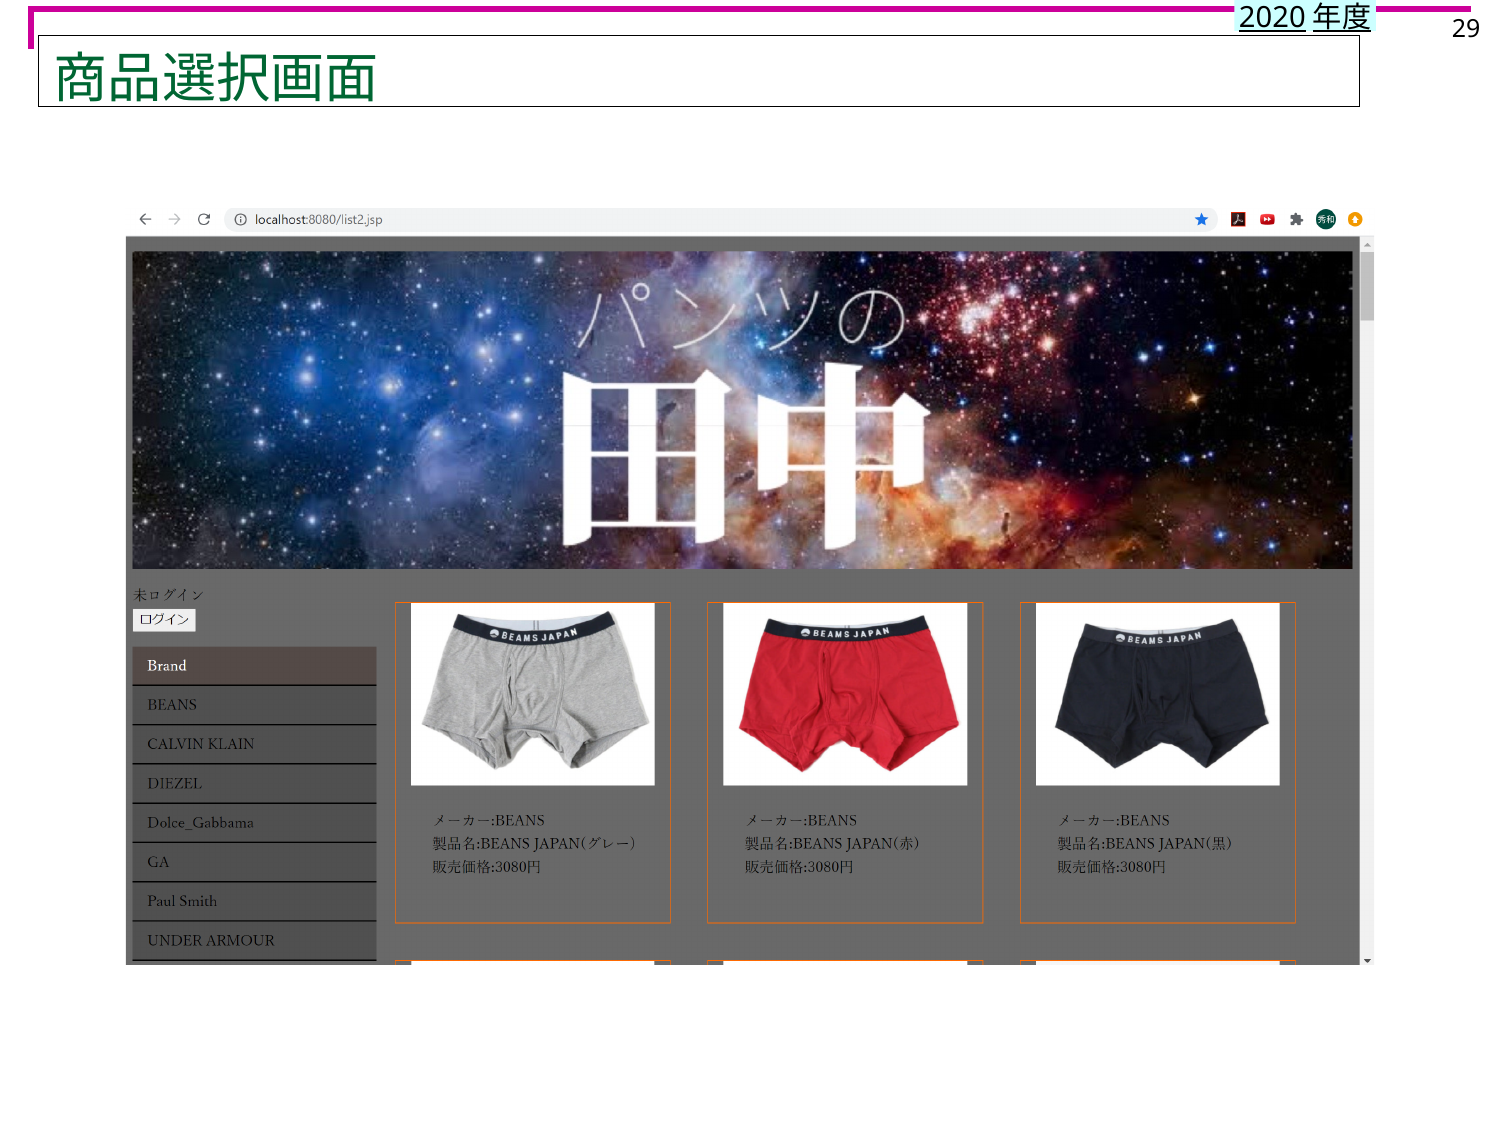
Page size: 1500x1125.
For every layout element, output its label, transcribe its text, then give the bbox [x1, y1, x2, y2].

slide_number 29 [1372, 12, 1496, 55]
title 商品選択画面 [38, 35, 1360, 107]
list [125, 207, 1375, 965]
